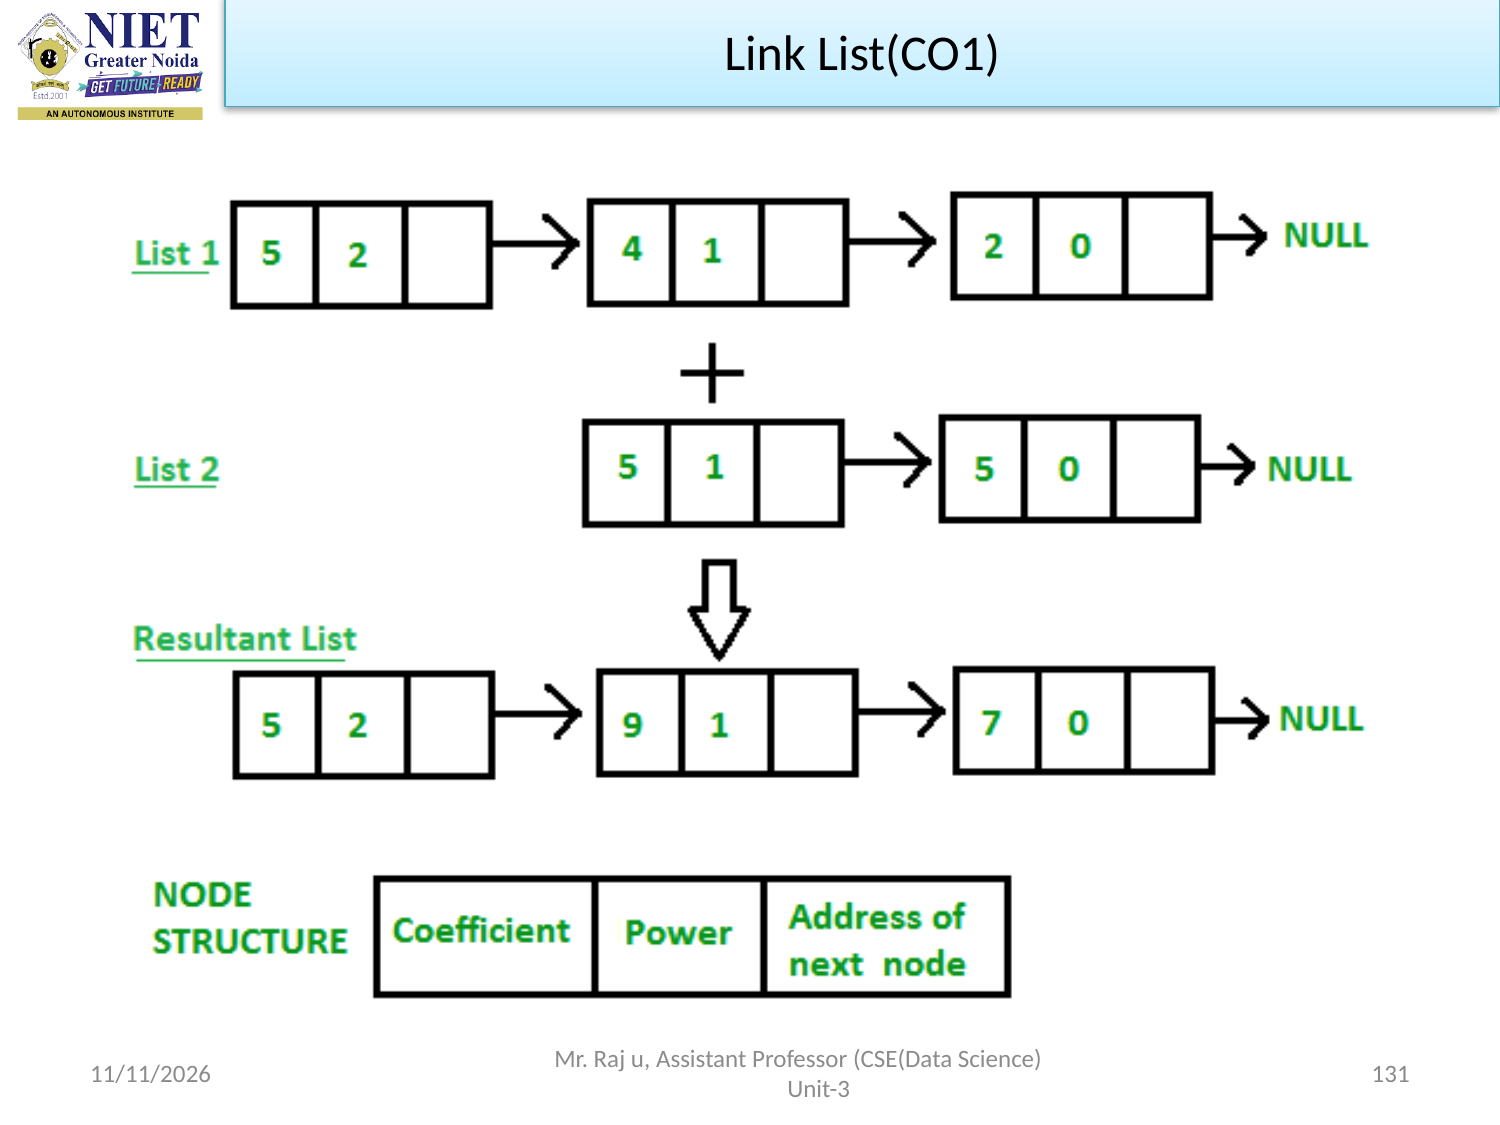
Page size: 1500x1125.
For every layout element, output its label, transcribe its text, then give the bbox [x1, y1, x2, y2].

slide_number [75, 1042, 425, 1103]
picture [123, 172, 1400, 1012]
footer Mr. Raj u, Assistant Professor (CSE(Data Science) Unit-3 [512, 1042, 1074, 1103]
text_box Link List(CO1) [224, 0, 1500, 107]
slide_number 131 [1074, 1042, 1425, 1103]
picture [17, 13, 204, 120]
